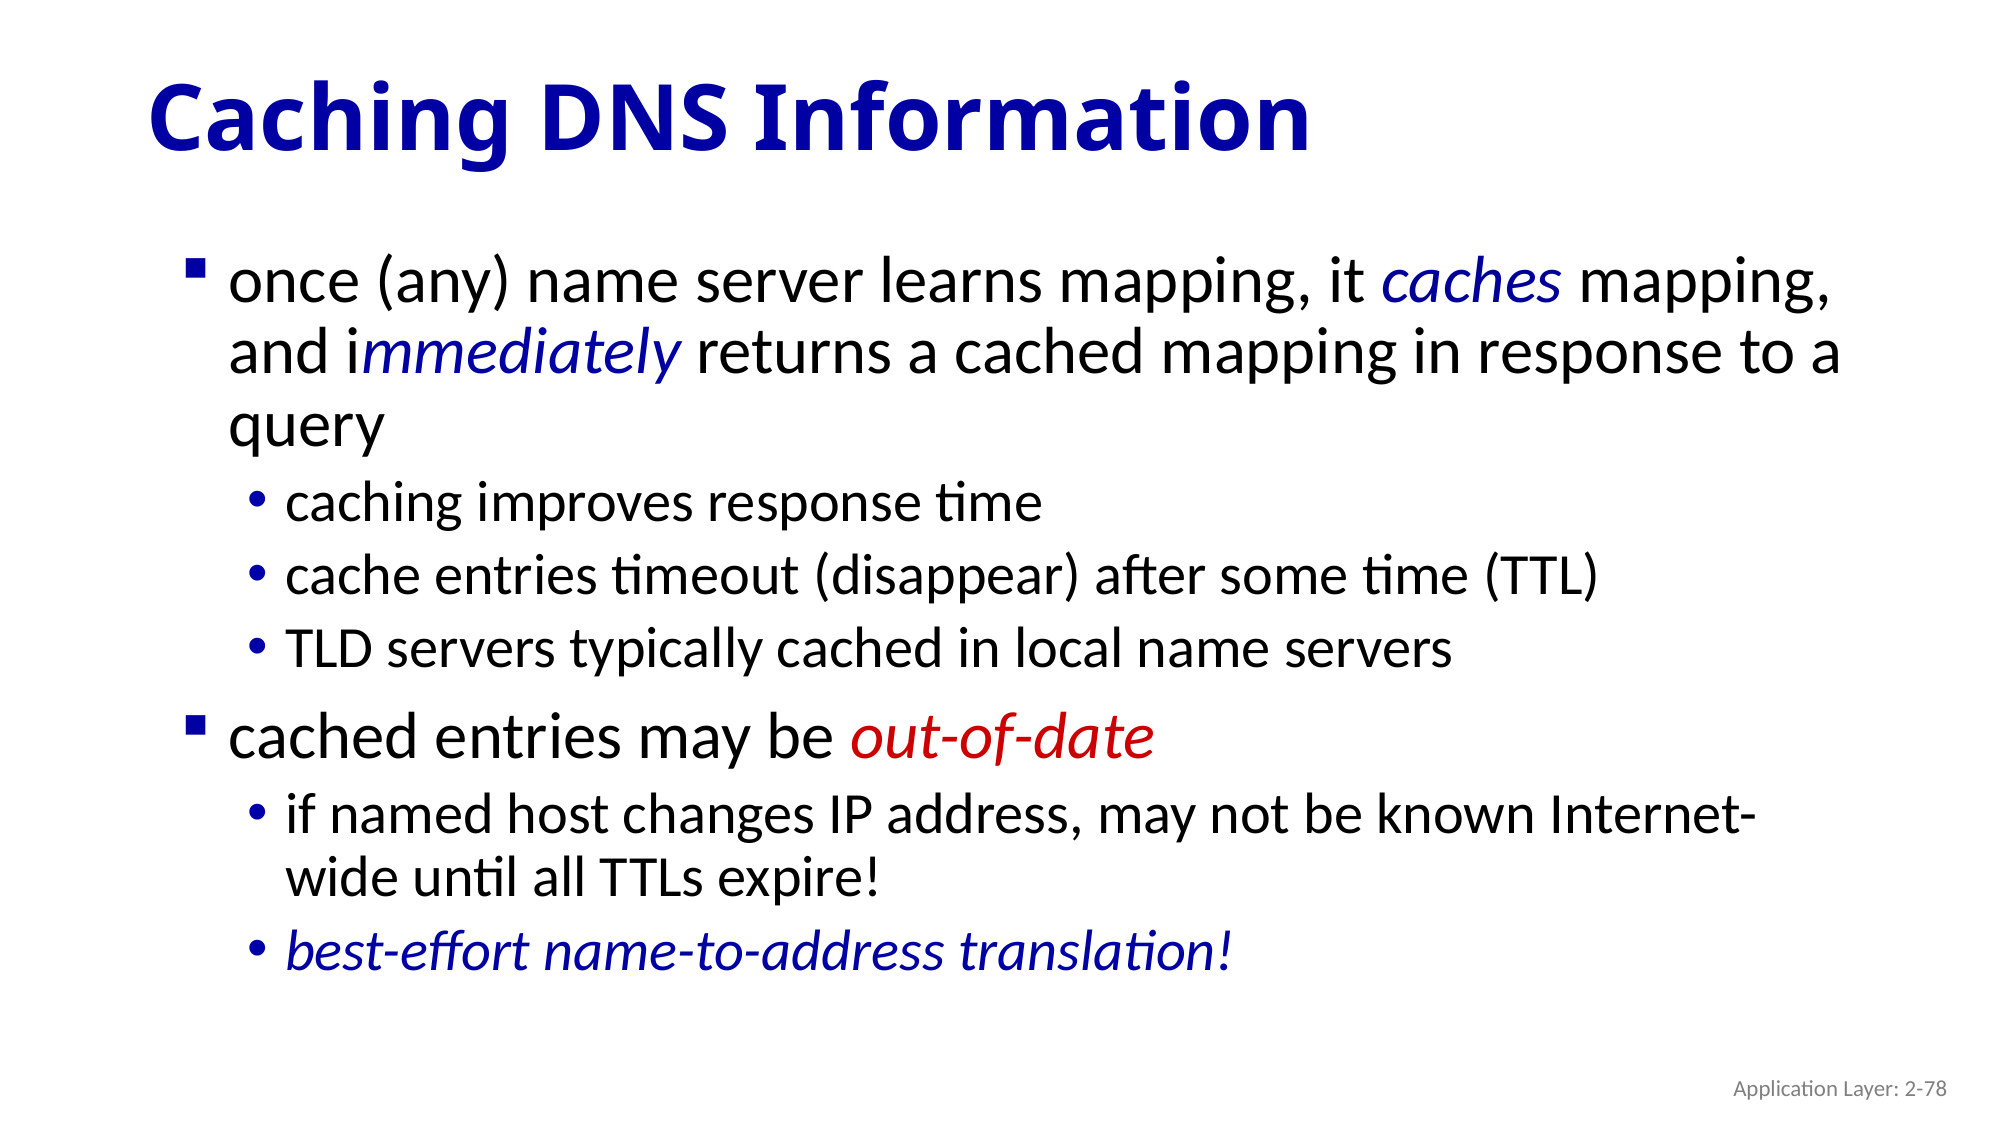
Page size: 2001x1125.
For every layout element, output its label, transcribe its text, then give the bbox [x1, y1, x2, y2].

title Caching DNS Information [131, 47, 1856, 195]
slide_number Application Layer: 2-78 [1512, 1056, 1963, 1117]
text_box once (any) name server learns mapping, it caches mapping, and immediately returns a cached mapping in response to a query caching improves response time cache entries timeout (disappear) after some time (TTL) TLD servers typically cached in local name servers cached entries may be out-of-date if named host changes IP address, may not be known Internet-wide until all TTLs expire! best-effort name-to-address translation! [156, 237, 1882, 1014]
